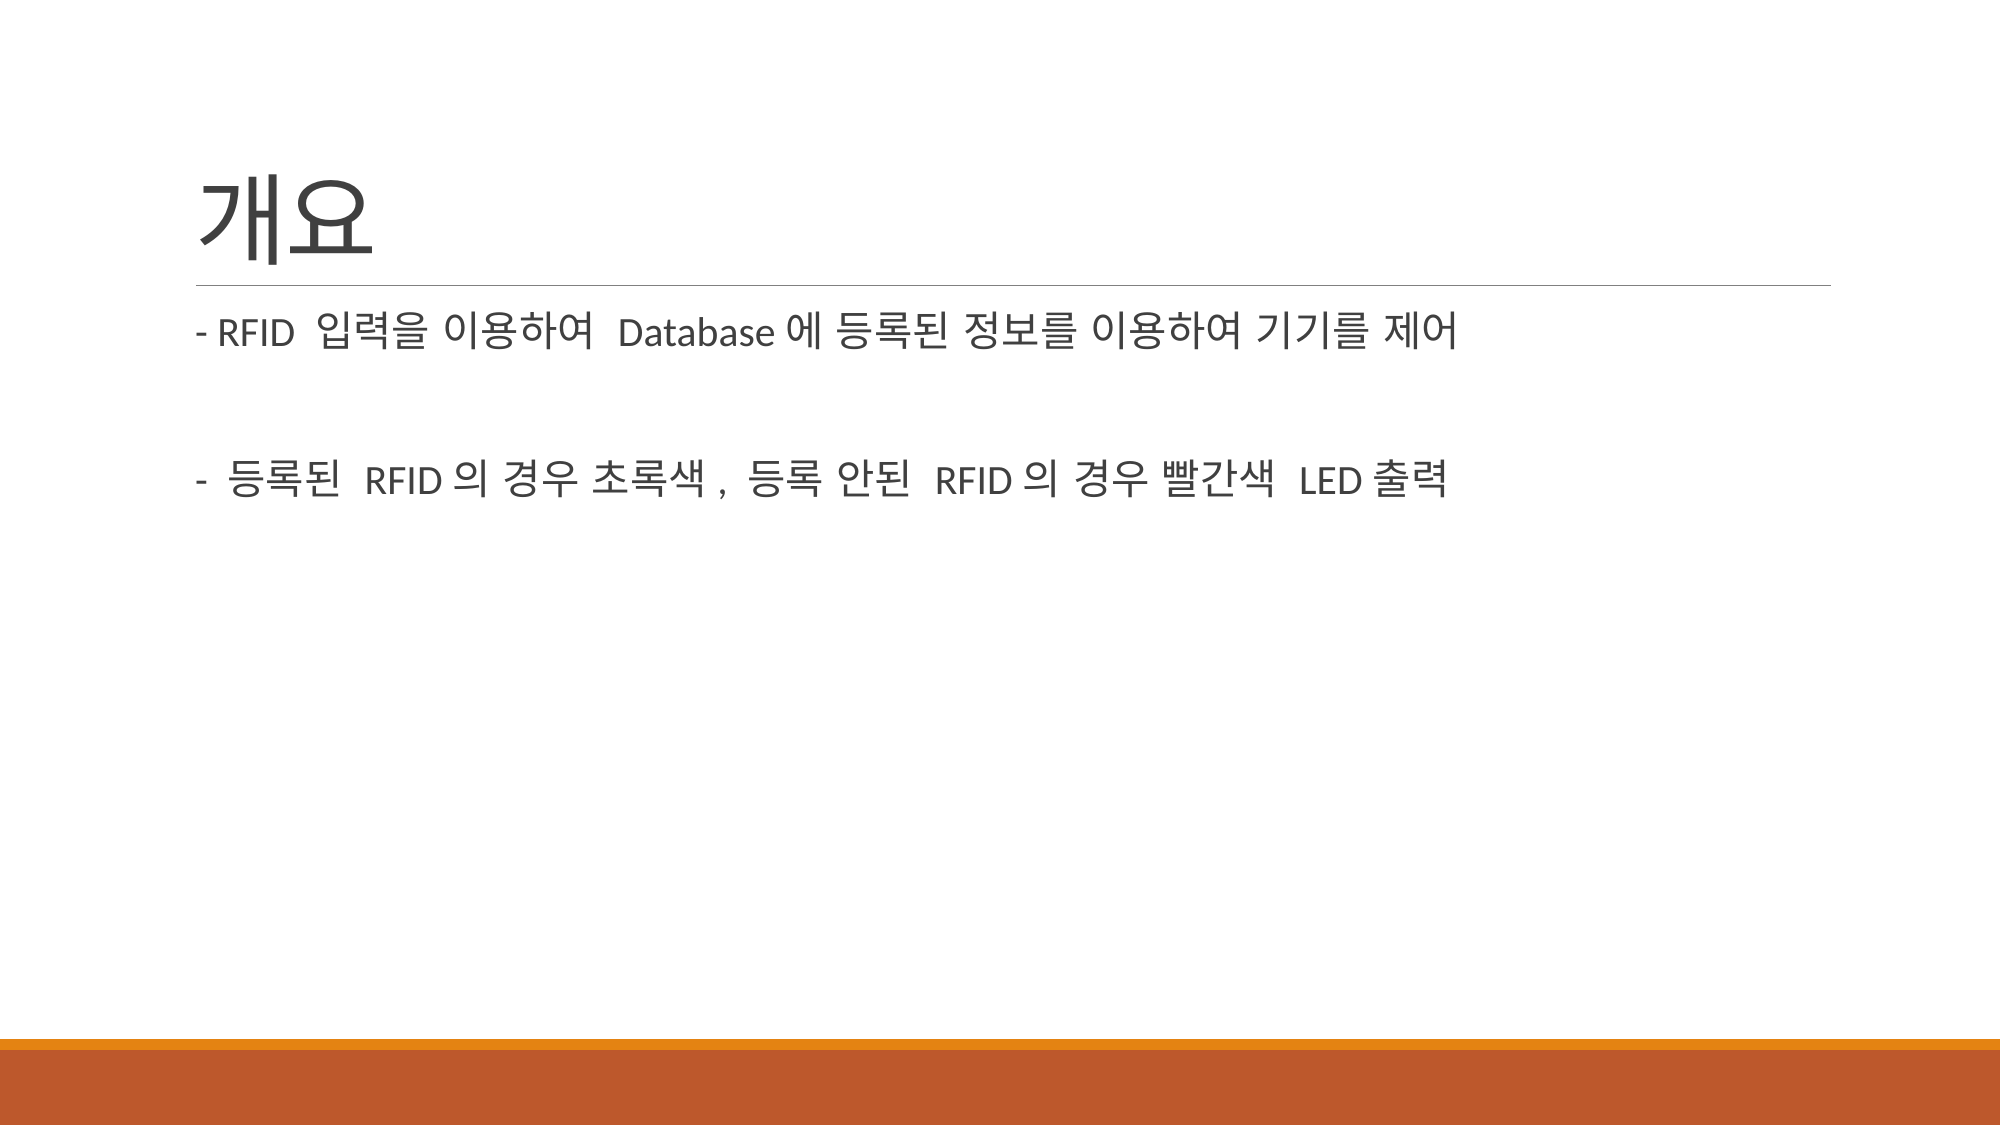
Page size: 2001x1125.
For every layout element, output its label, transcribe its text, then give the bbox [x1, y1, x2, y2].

list - RFID 입력을 이용하여 Database에 등록된 정보를 이용하여 기기를 제어 - 등록된 RFID의 경우 초록색, 등록 안된 RFID의 경우 빨간색 LED출력 [180, 302, 1830, 963]
title 개요 [180, 47, 1830, 285]
